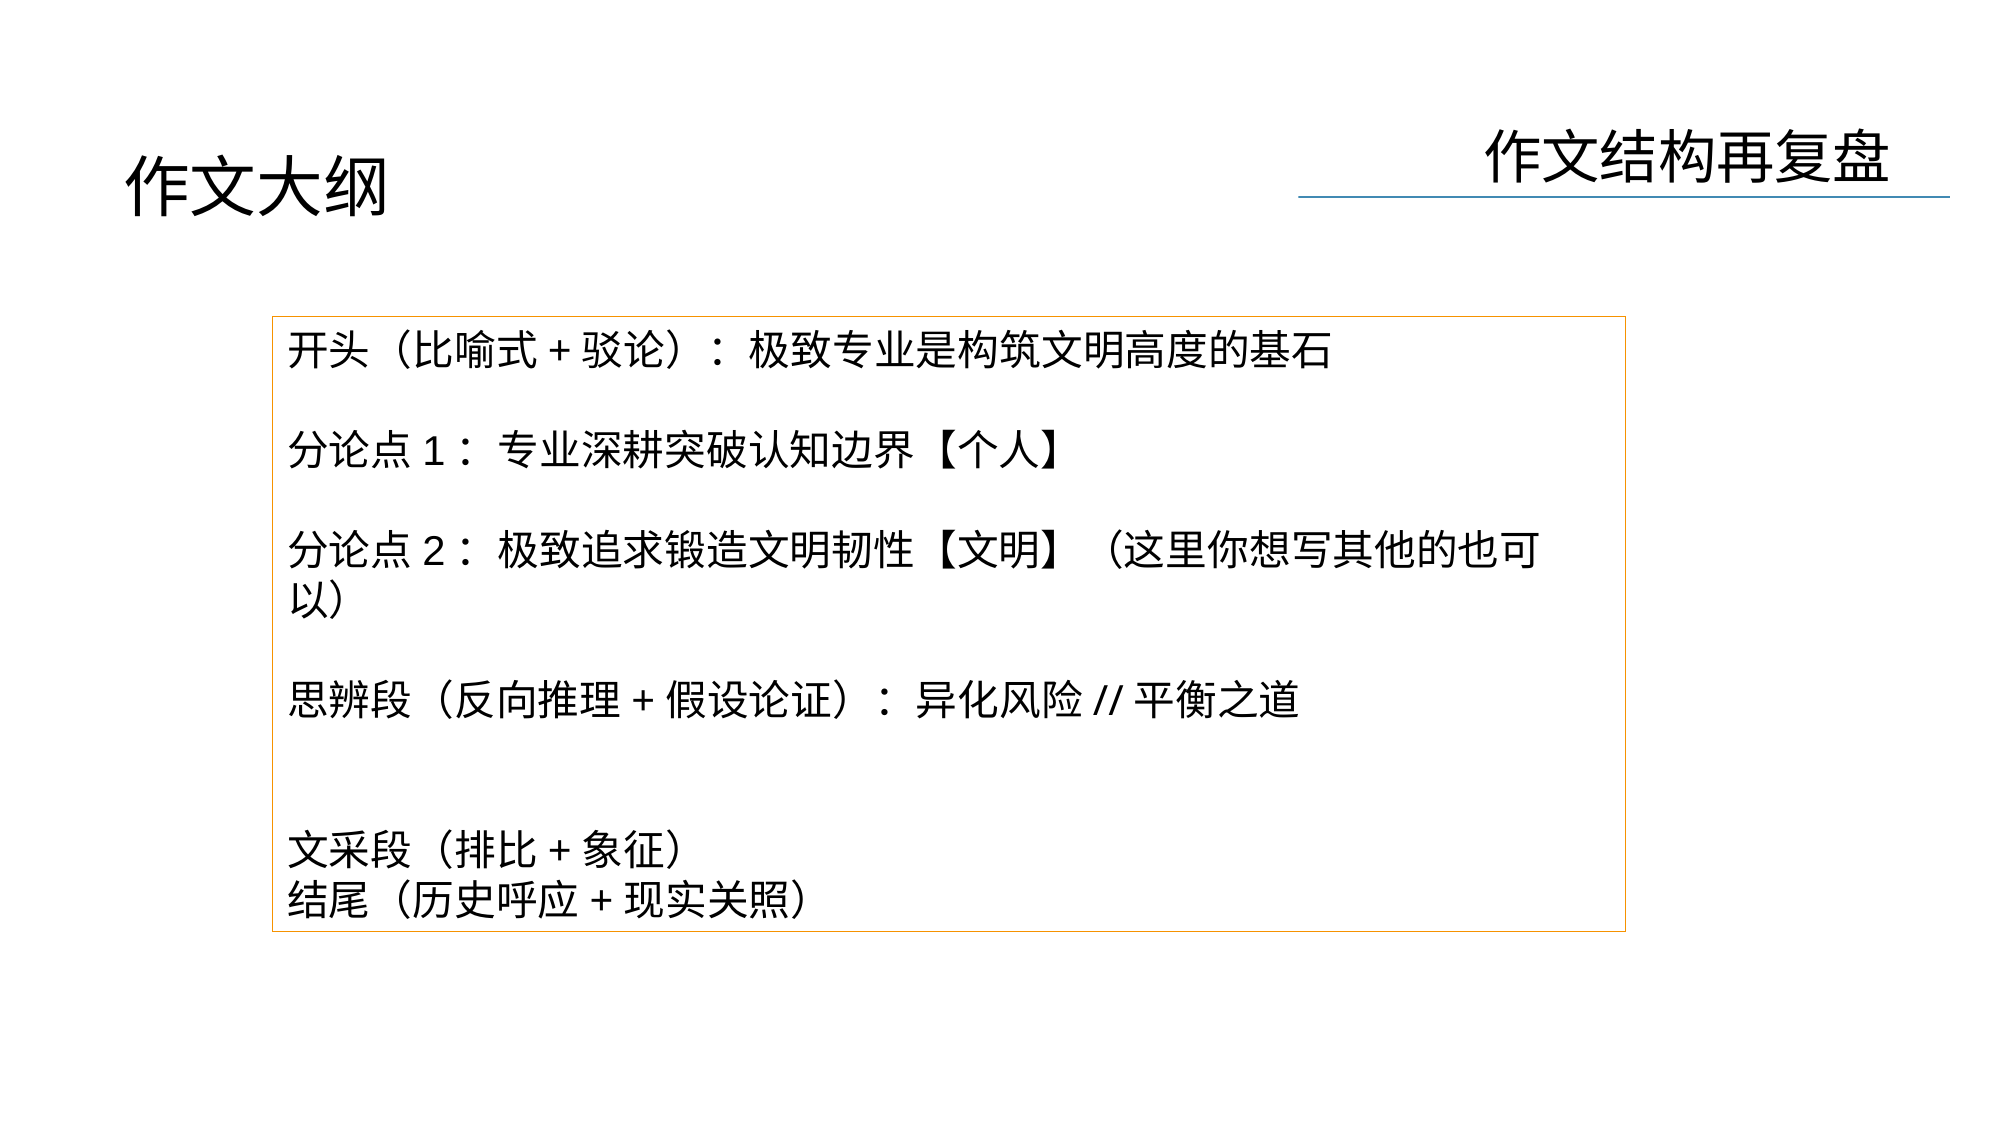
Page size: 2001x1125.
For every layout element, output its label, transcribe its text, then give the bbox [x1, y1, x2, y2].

text_box 作文大纲 [108, 137, 560, 233]
text_box 开头（比喻式+驳论）：极致专业是构筑文明高度的基石 分论点1：专业深耕突破认知边界【个人】 分论点2：极致追求锻造文明韧性【文明】（这里你想写其他的也可以） 思辨段（反向推理+假设论证）：异化风险//平衡之道 文采段（排比+象征） 结尾（历史呼应+现实关照） [272, 316, 1626, 932]
